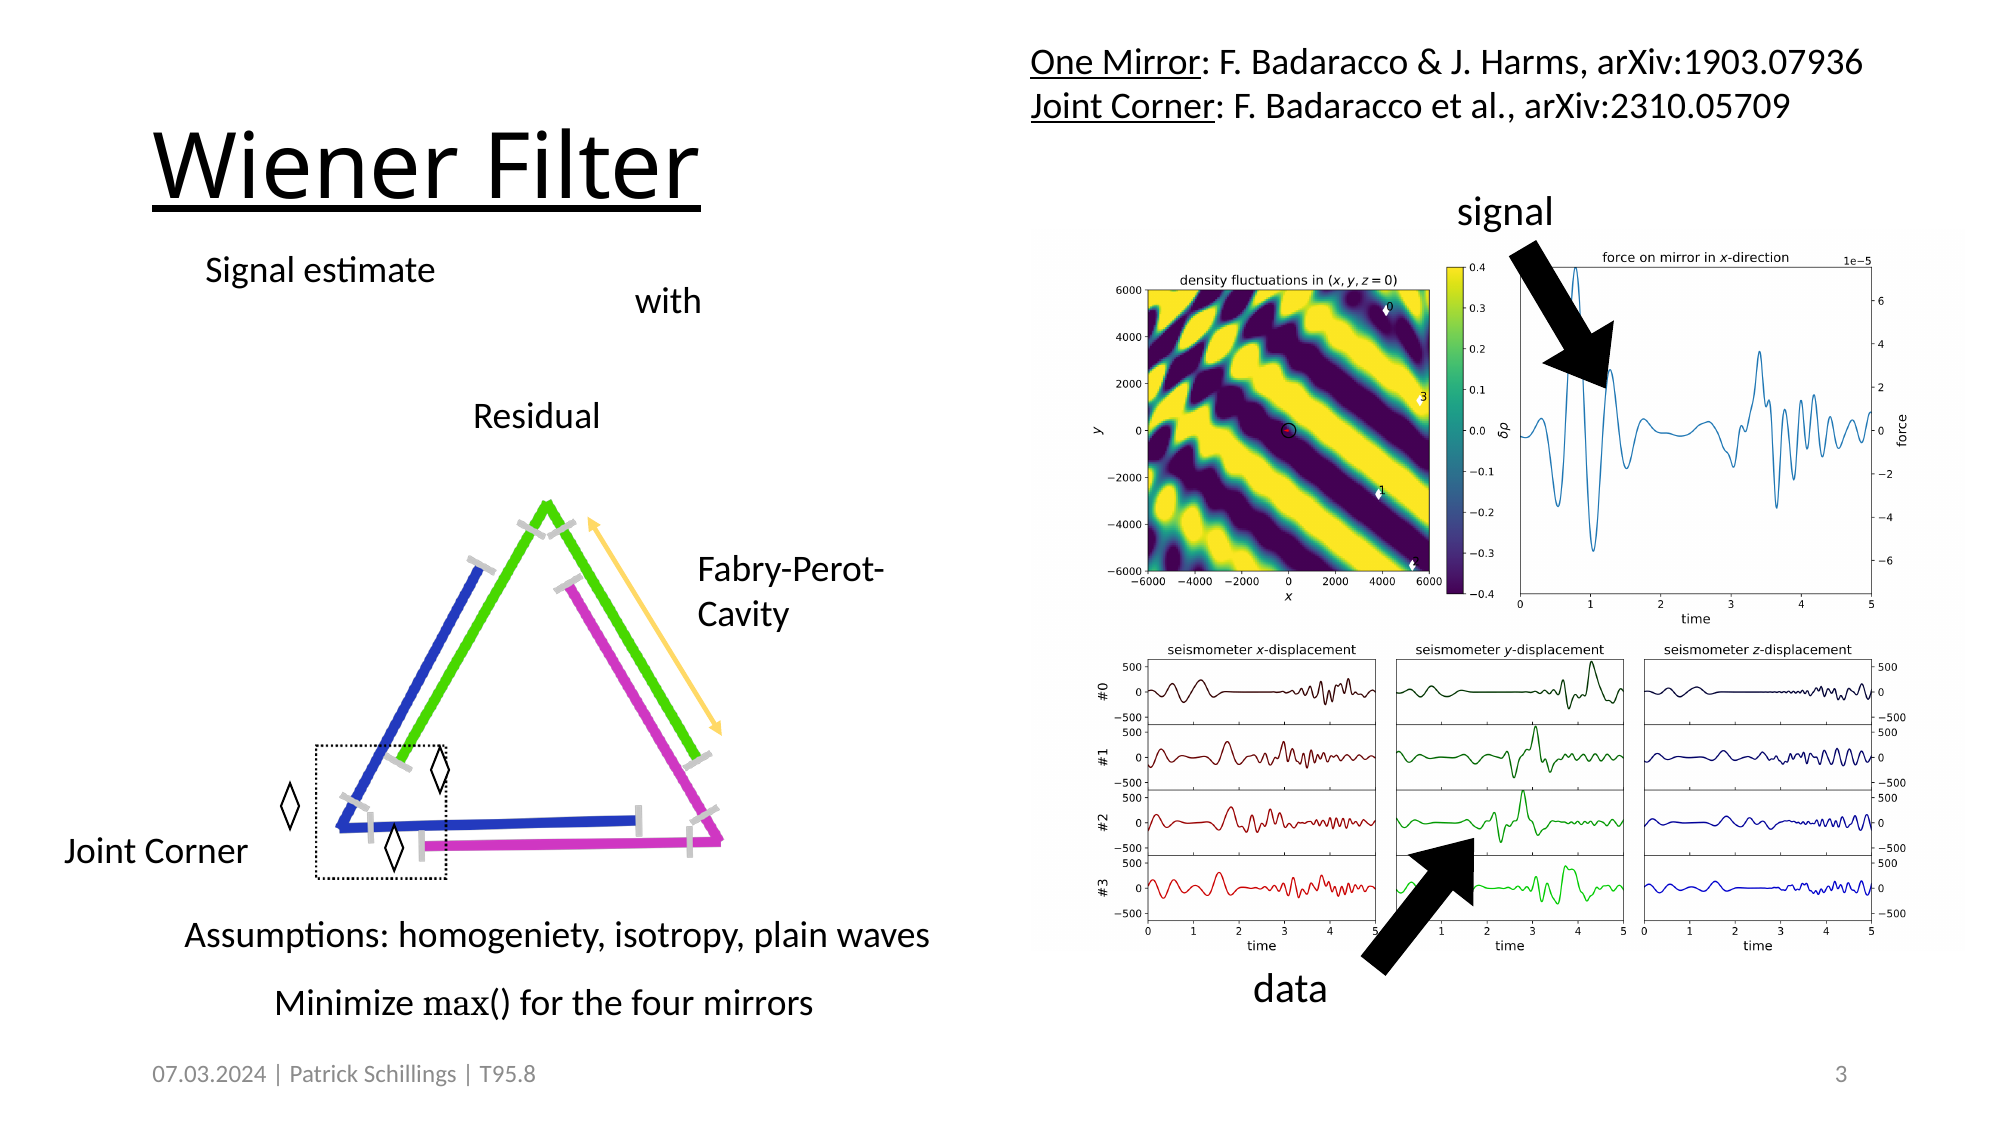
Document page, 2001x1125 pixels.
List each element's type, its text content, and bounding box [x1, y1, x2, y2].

text_box Joint Corner [49, 819, 274, 879]
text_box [1031, 176, 1965, 1020]
text_box Wiener Filter [137, 59, 1863, 278]
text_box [587, 516, 722, 736]
text_box One Mirror: F. Badaracco & J. Harms, arXiv:1903.07936 [1015, 29, 2000, 90]
table_header Joint Corner: F. Badaracco et al., arXiv:2310.05709 [1016, 90, 1984, 143]
text_box Fabry-Perot-Cavity [794, 536, 906, 642]
text_box Assumptions: homogeniety, isotropy, plain waves [169, 902, 1031, 963]
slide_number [137, 1042, 588, 1103]
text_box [280, 477, 794, 890]
slide_number 3 [1412, 1042, 1863, 1103]
